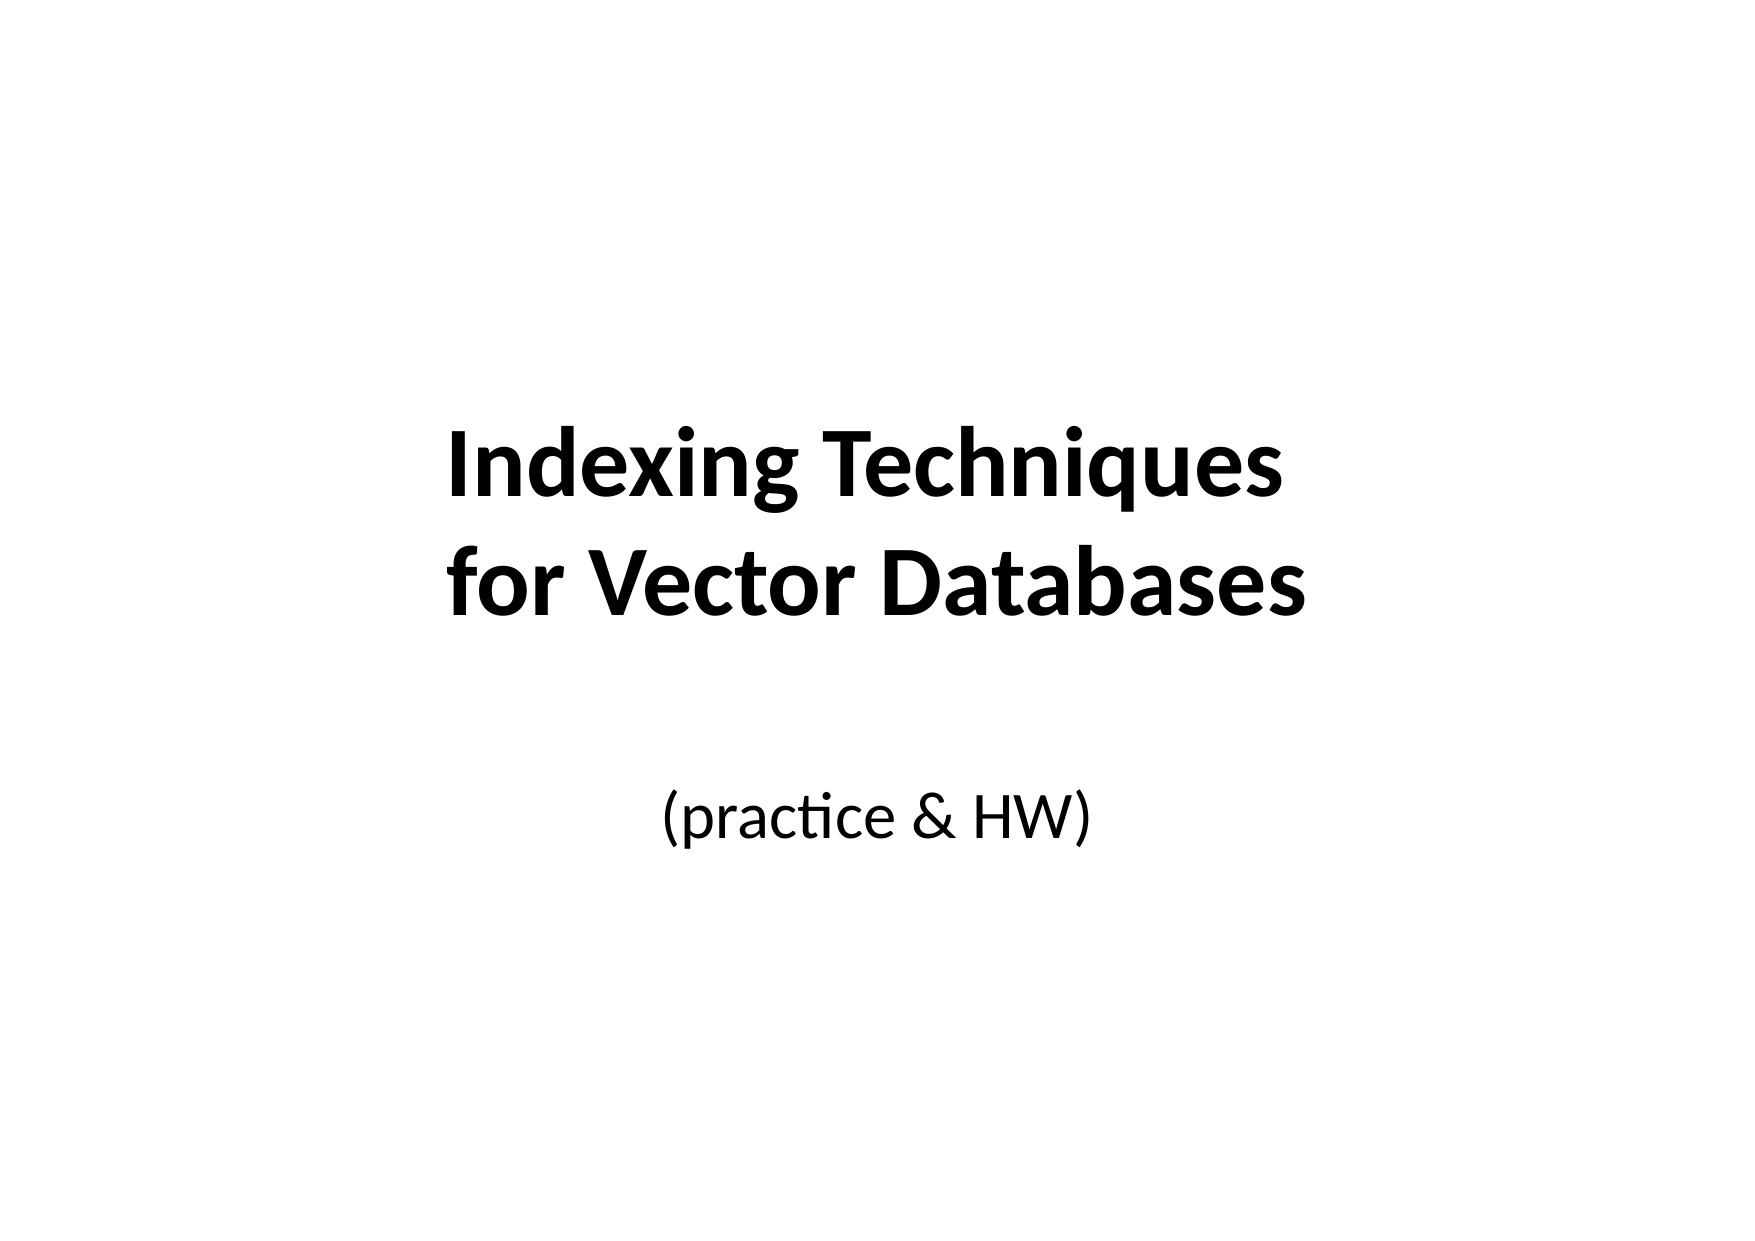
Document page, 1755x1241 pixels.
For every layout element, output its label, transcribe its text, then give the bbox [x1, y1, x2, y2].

subtitle (practice & HW) [263, 702, 1492, 1020]
title Indexing Techniques for Vector Databases [174, 268, 1580, 764]
